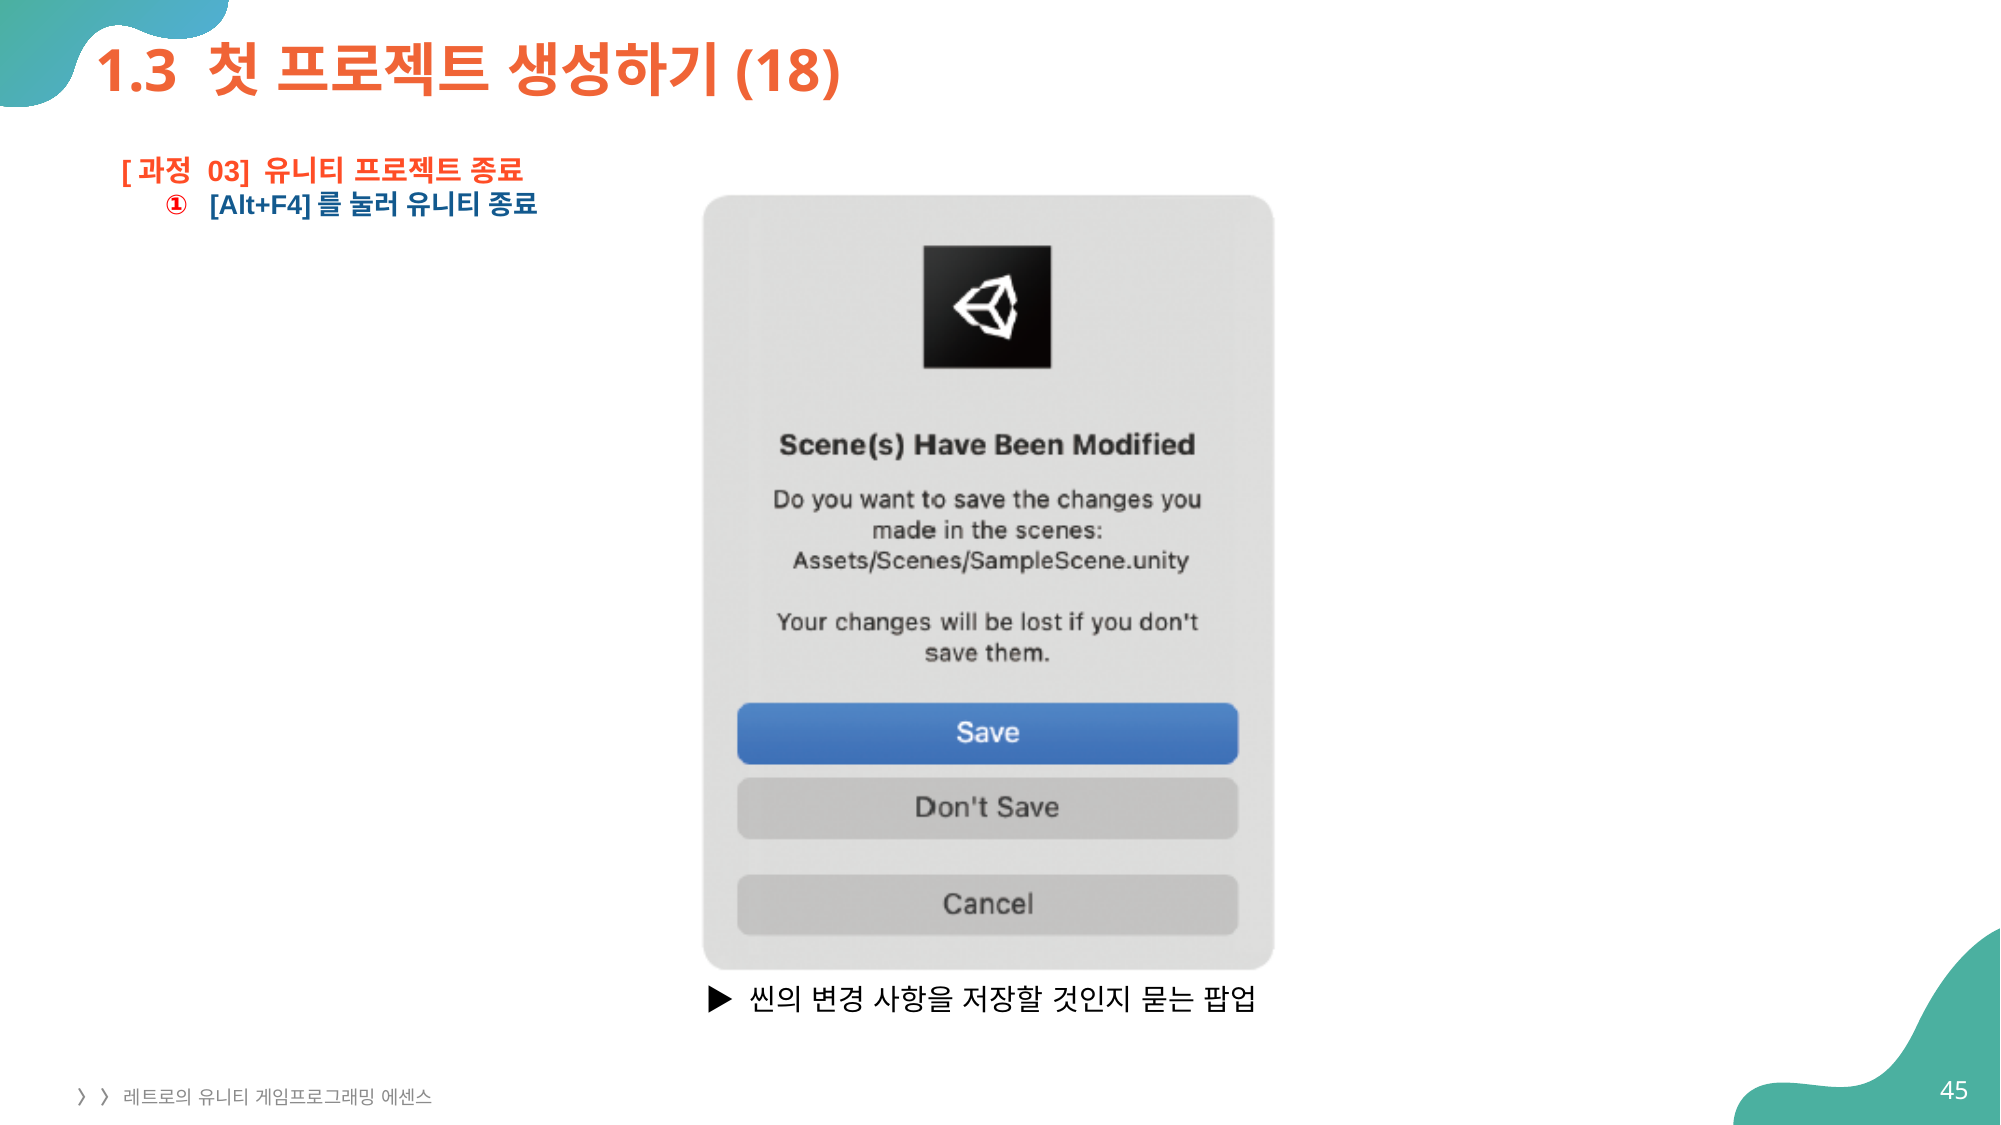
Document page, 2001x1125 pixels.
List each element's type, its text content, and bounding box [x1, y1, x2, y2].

slide_number 45 [1917, 1061, 1984, 1122]
title 1.3 첫 프로젝트 생성하기(18) [79, 17, 1931, 128]
text_box [과정 03] 유니티 프로젝트 종료 [Alt+F4]를 눌러 유니티 종료 [106, 145, 890, 228]
picture [693, 190, 1277, 974]
text_box ▶ 씬의 변경 사항을 저장할 것인지 묻는 팝업 [634, 973, 1329, 1024]
footer 〉 〉 레트로의 유니티 게임프로그래밍 에센스 [63, 1085, 738, 1109]
